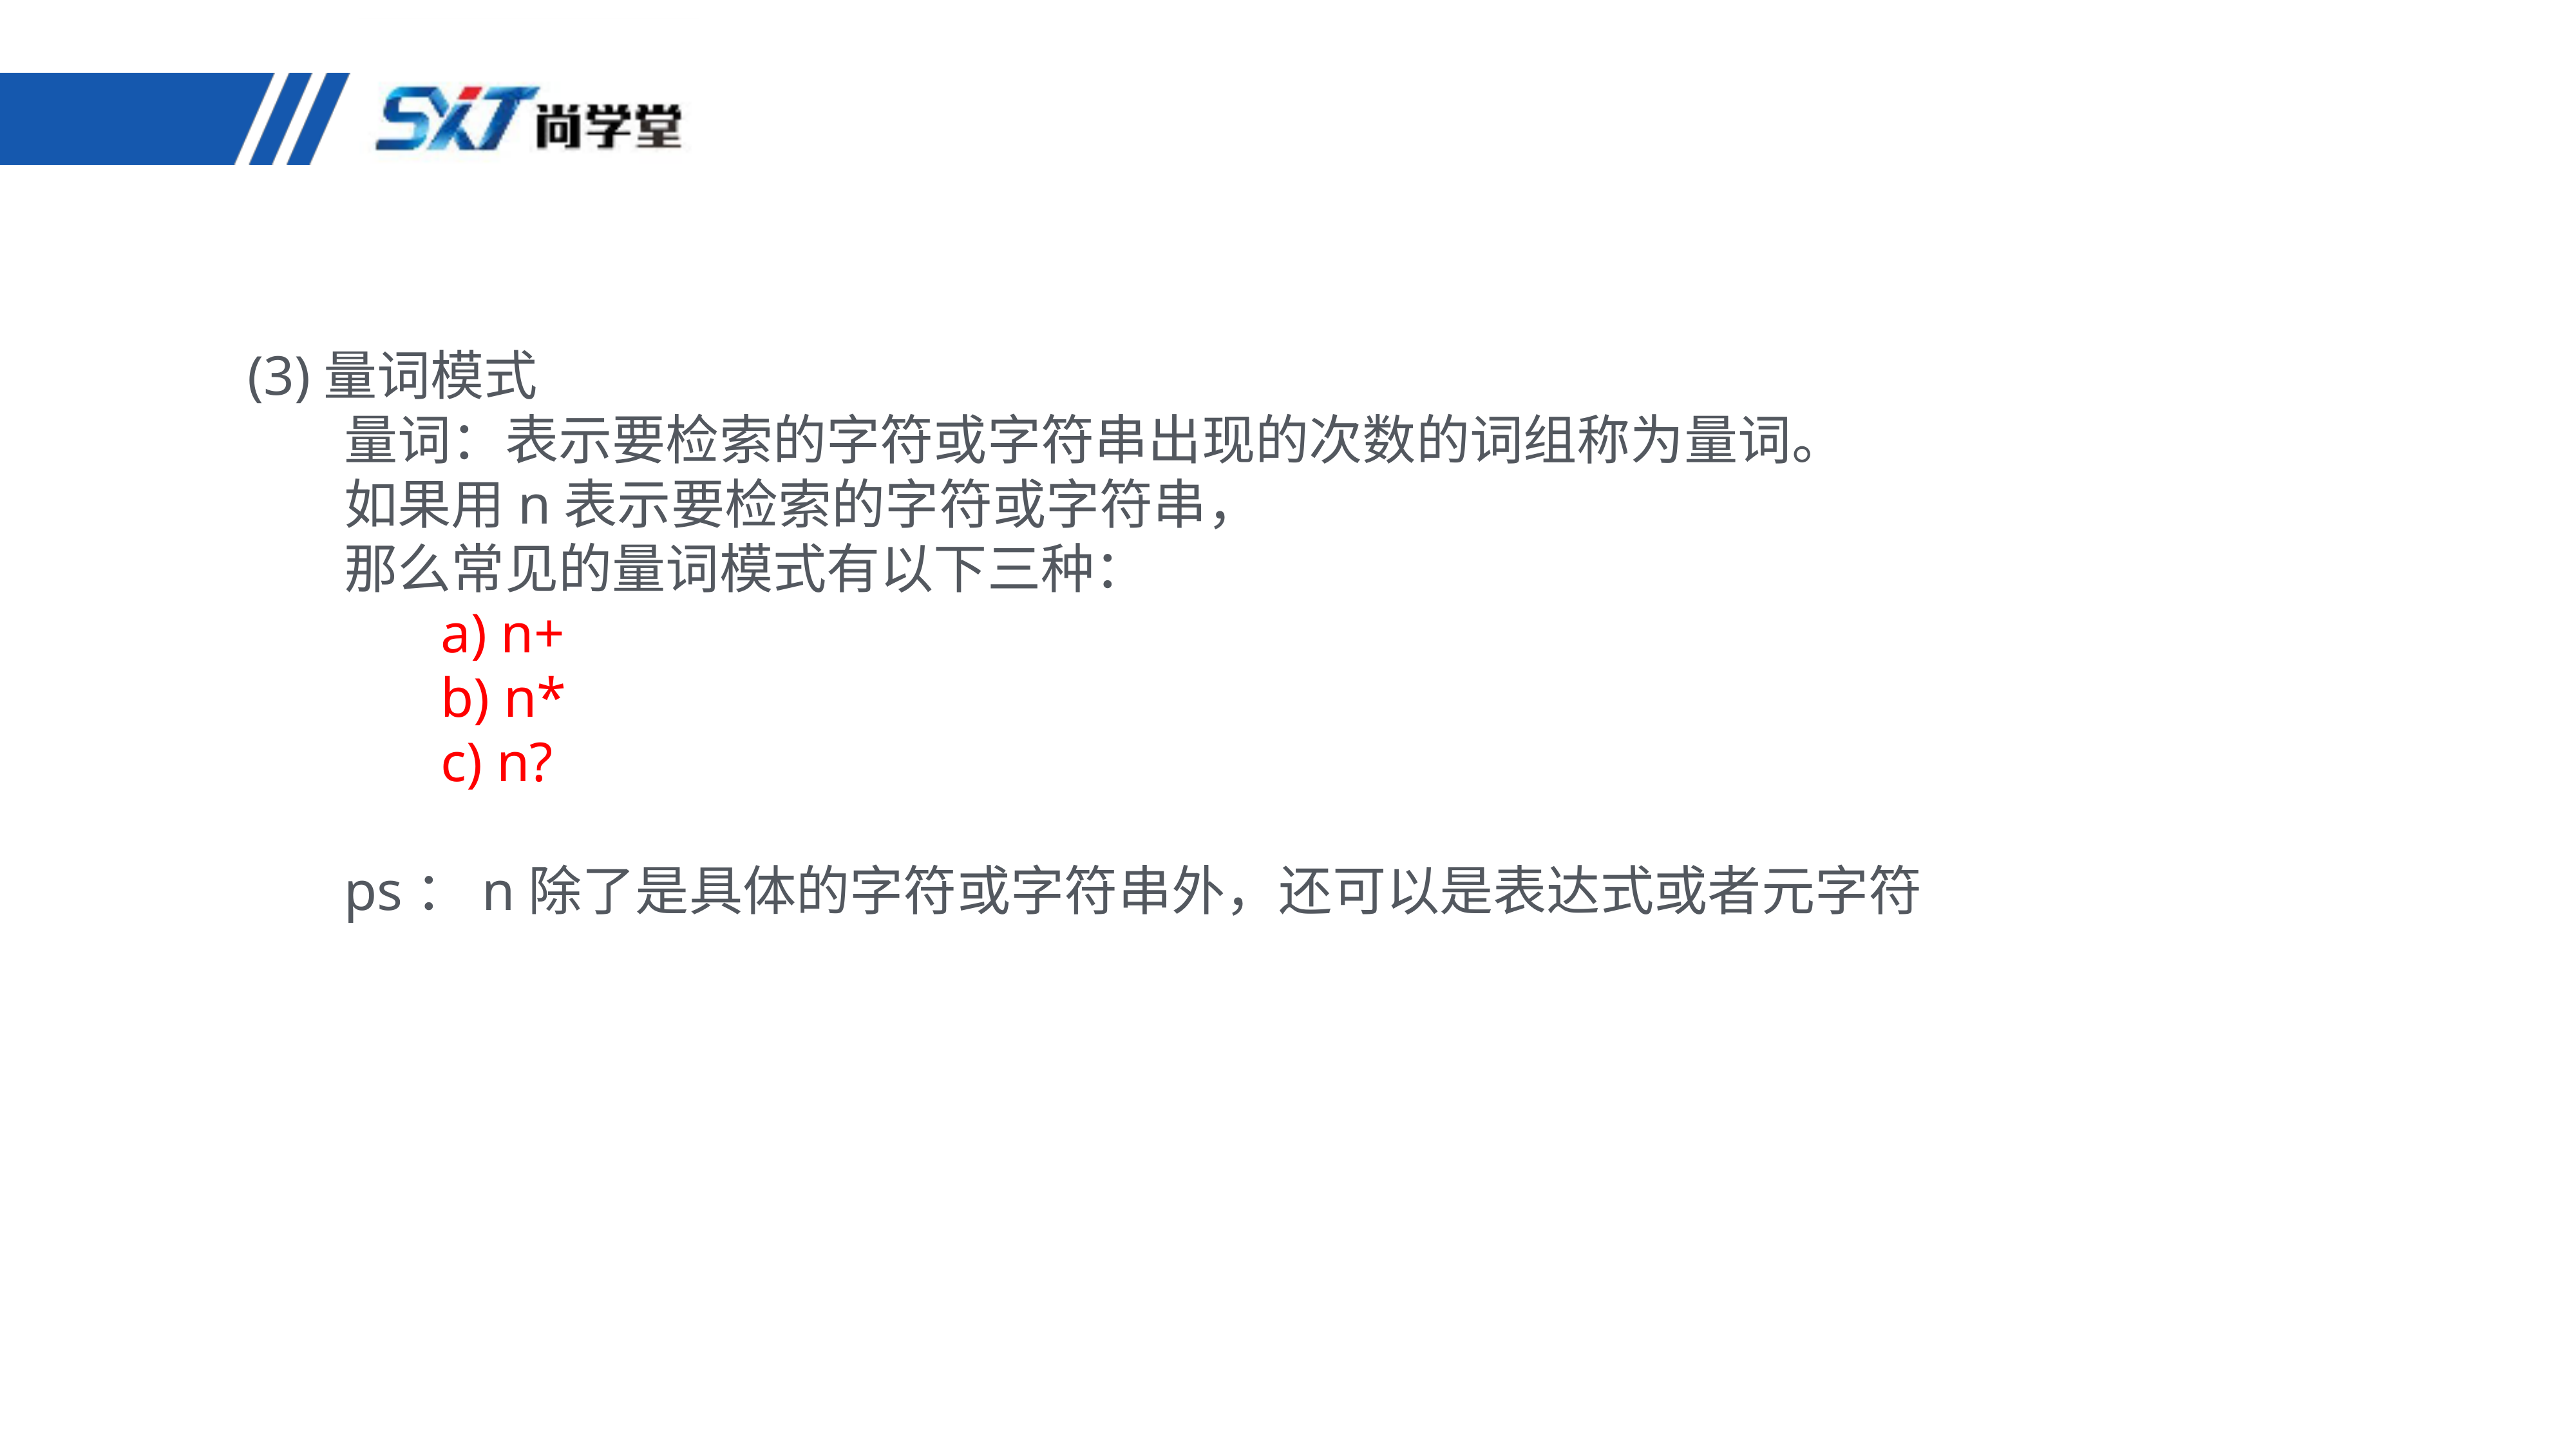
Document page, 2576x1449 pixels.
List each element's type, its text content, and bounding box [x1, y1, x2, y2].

picture [359, 17, 699, 242]
picture [0, 73, 350, 165]
text_box (3)量词模式 量词：表示要检索的字符或字符串出现的次数的词组称为量词。 如果用n表示要检索的字符或字符串， 那么常见的量词模式有以下三种： a) n+ b) n* c) n? ps：n除了是具体的字符或字符串外，还可以是表达式或者元字符 [238, 336, 2485, 926]
